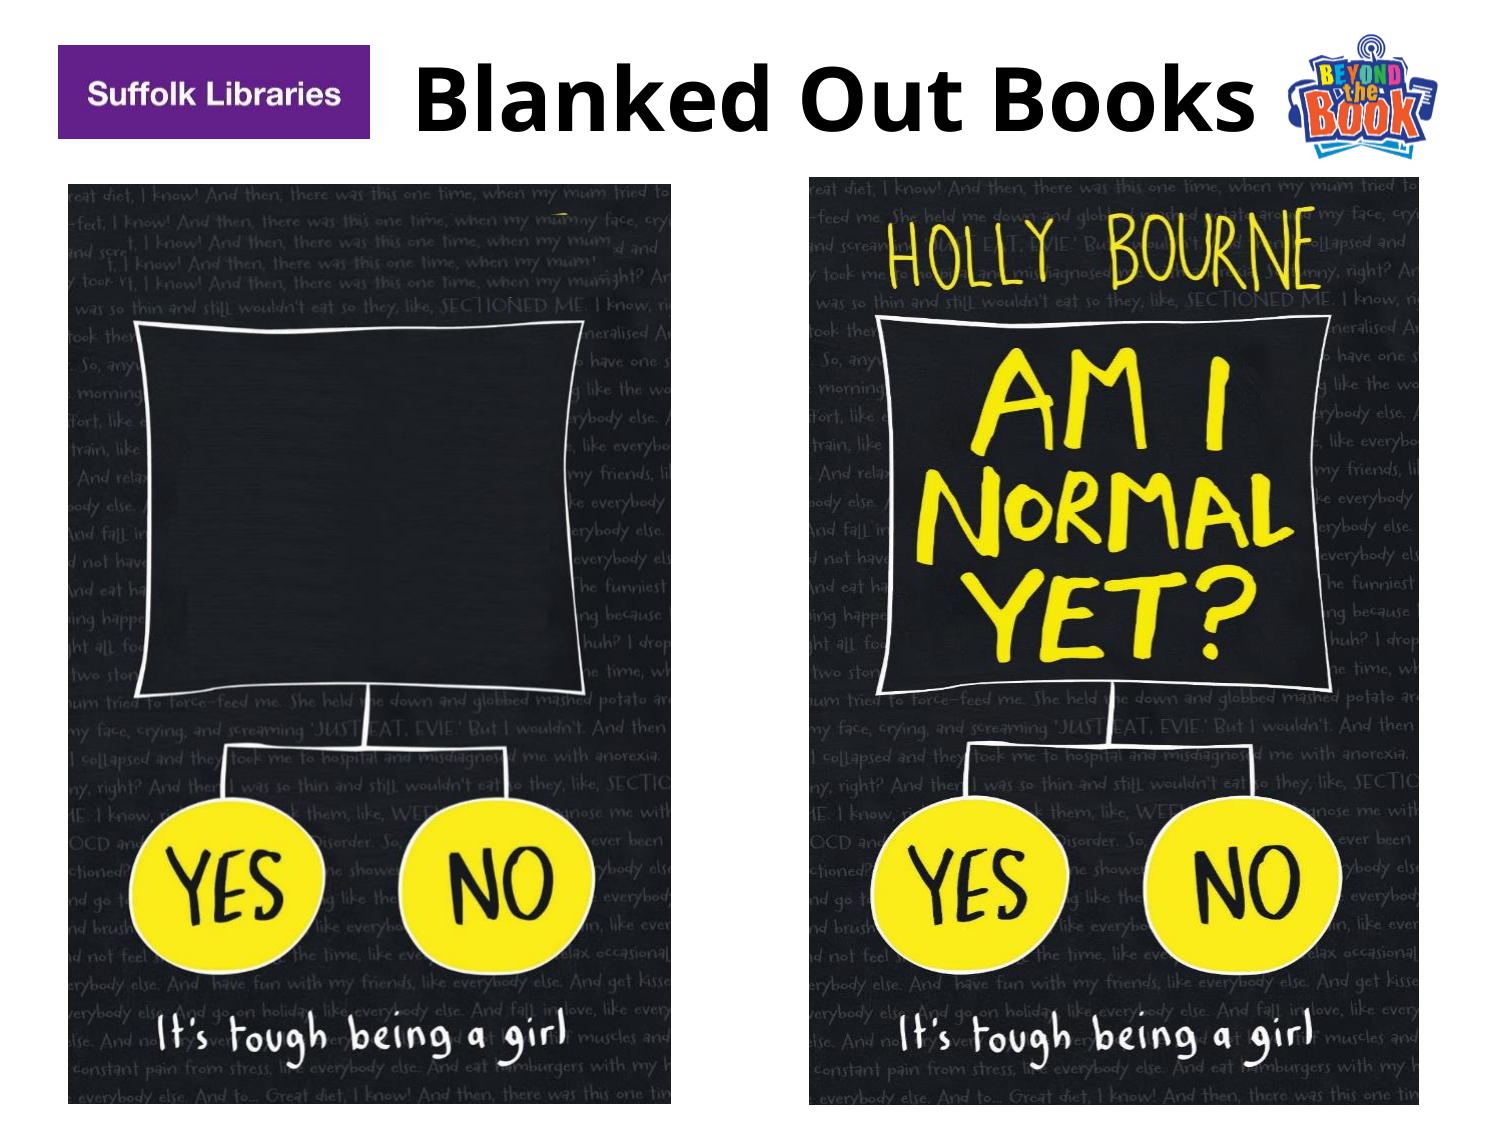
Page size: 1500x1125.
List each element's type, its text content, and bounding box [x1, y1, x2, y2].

picture [68, 184, 671, 1104]
picture [809, 14, 1460, 1105]
picture [58, 45, 370, 139]
text_box Blanked Out Books [354, 25, 1268, 159]
